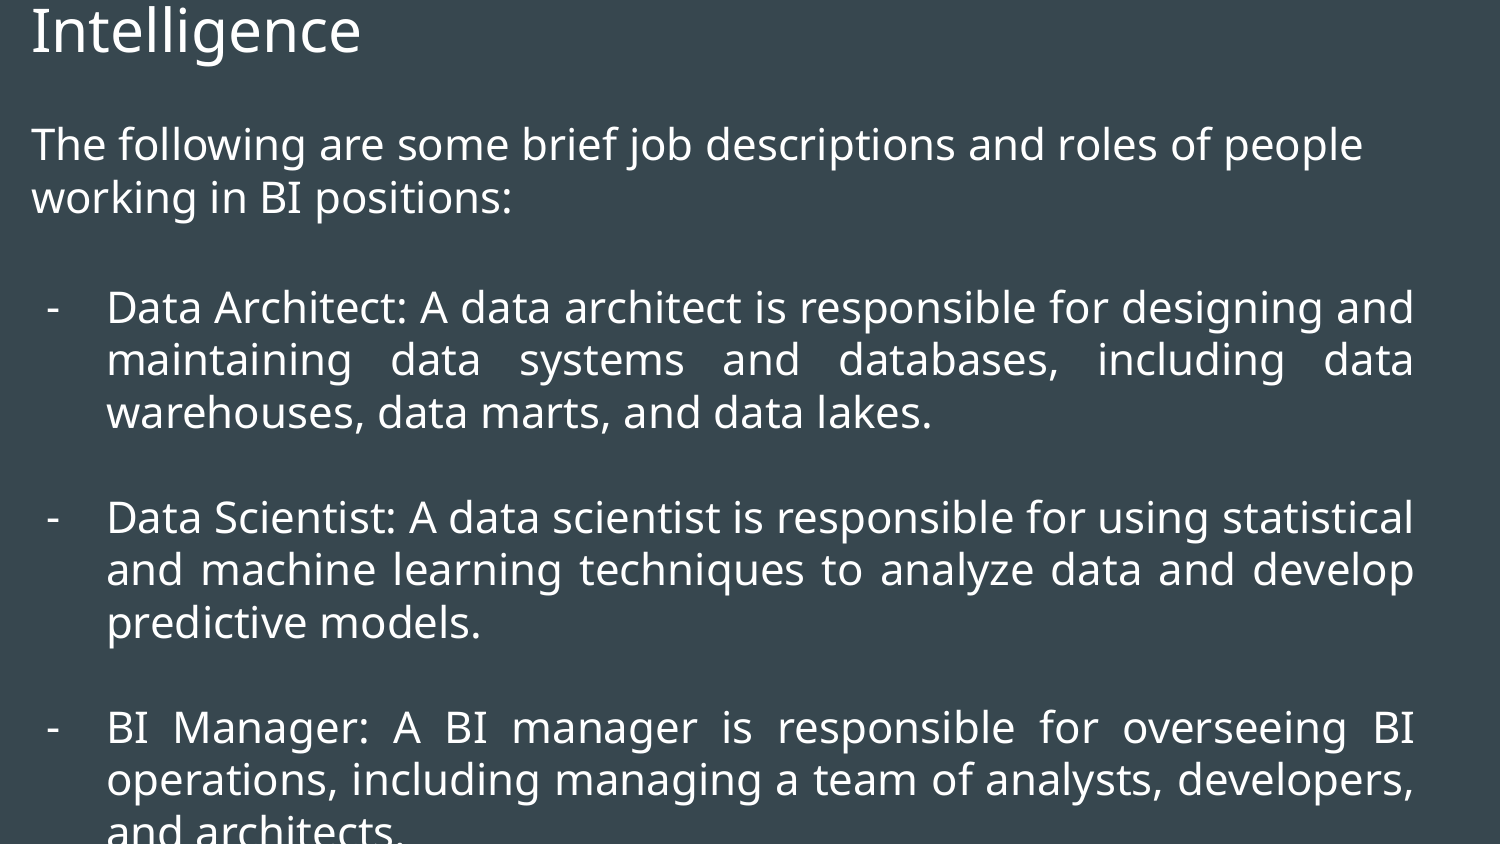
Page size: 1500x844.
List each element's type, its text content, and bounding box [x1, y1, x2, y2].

title Job descriptions of people working in Business Intelligence The following are some brief job descriptions and roles of people working in BI positions: Data Architect: A data architect is responsible for designing and maintaining data systems and databases, including data warehouses, data marts, and data lakes. Data Scientist: A data scientist is responsible for using statistical and machine learning techniques to analyze data and develop predictive models. BI Manager: A BI manager is responsible for overseeing BI operations, including managing a team of analysts, developers, and architects. [16, 0, 1432, 810]
